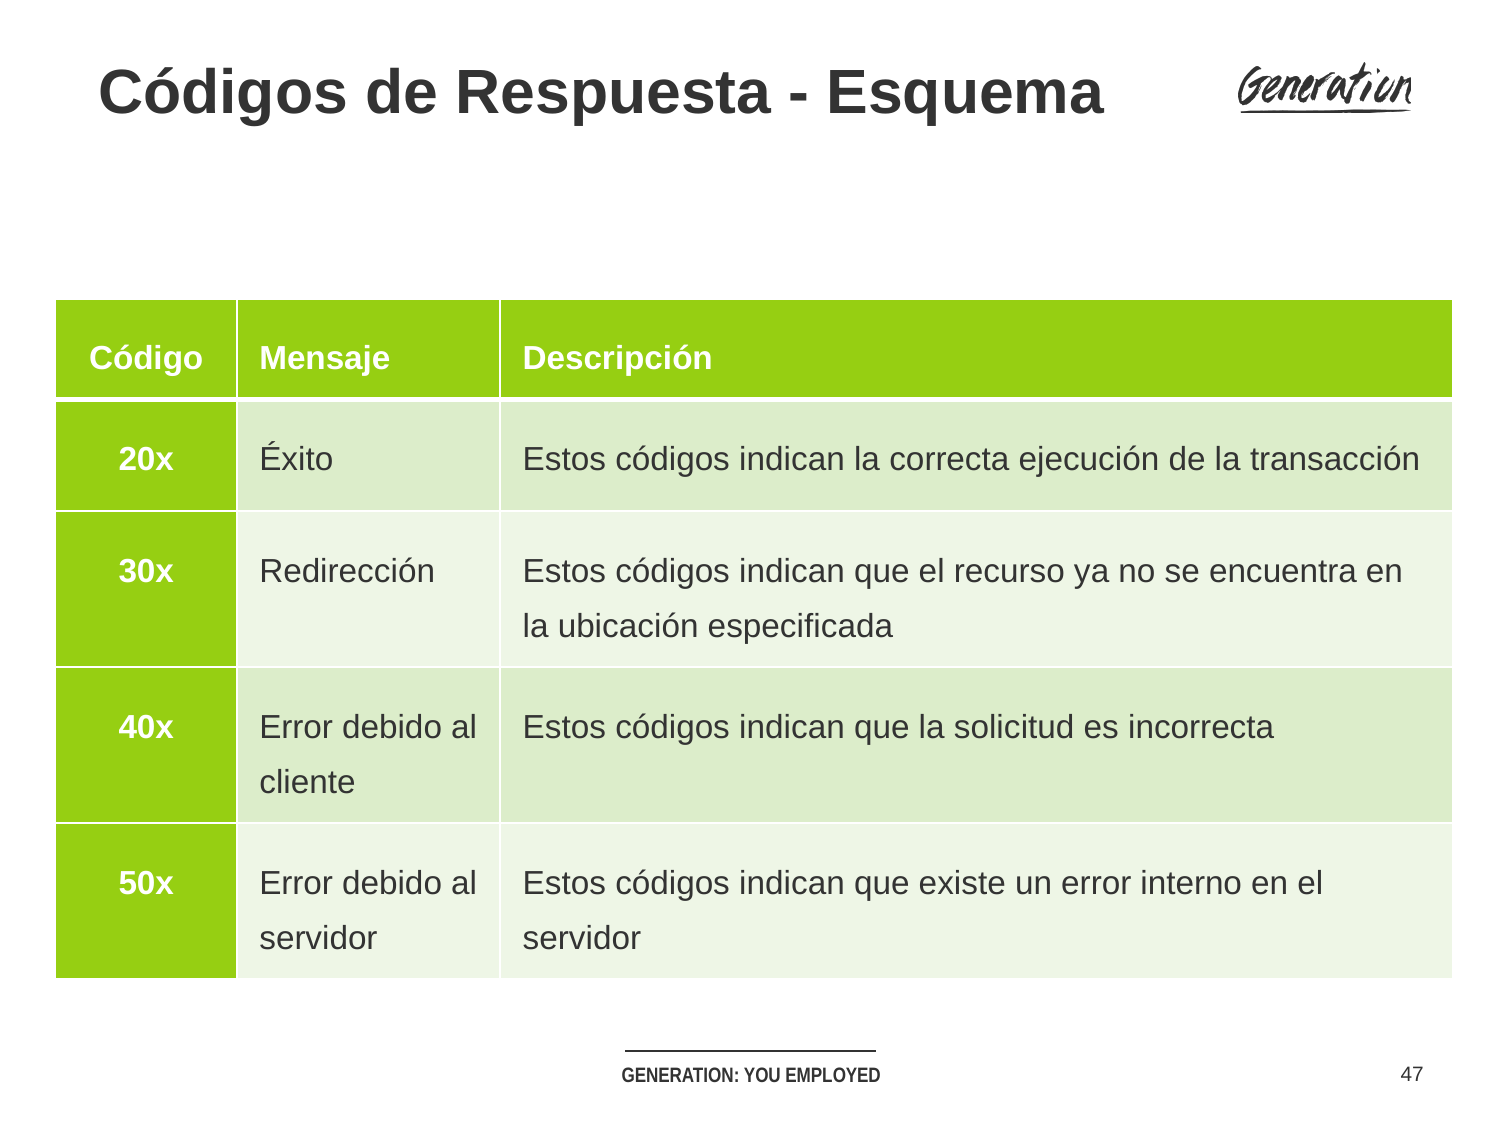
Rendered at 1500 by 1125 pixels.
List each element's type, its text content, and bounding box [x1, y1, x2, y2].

table_cell Error debido al servidor [238, 824, 499, 978]
table_cell Estos códigos indican que el recurso ya no se encuentra en la ubicación especificada [501, 512, 1452, 666]
table_header Código [56, 300, 236, 397]
table_cell Error debido al cliente [238, 668, 499, 822]
table_cell 50x [56, 824, 236, 978]
table_header Descripción [501, 300, 1452, 397]
table_cell Estos códigos indican que existe un error interno en el servidor [501, 824, 1452, 978]
table_cell 40x [56, 668, 236, 822]
table_cell Estos códigos indican que la solicitud es incorrecta [501, 668, 1452, 822]
table_cell Estos códigos indican la correcta ejecución de la transacción [501, 402, 1452, 510]
table_cell Éxito [238, 402, 499, 510]
table_header Mensaje [238, 300, 499, 397]
title Códigos de Respuesta - Esquema [98, 43, 1411, 135]
table_cell Redirección [238, 512, 499, 666]
table_cell 30x [56, 512, 236, 666]
table_cell 20x [56, 402, 236, 510]
text_box [0, 193, 1471, 1125]
